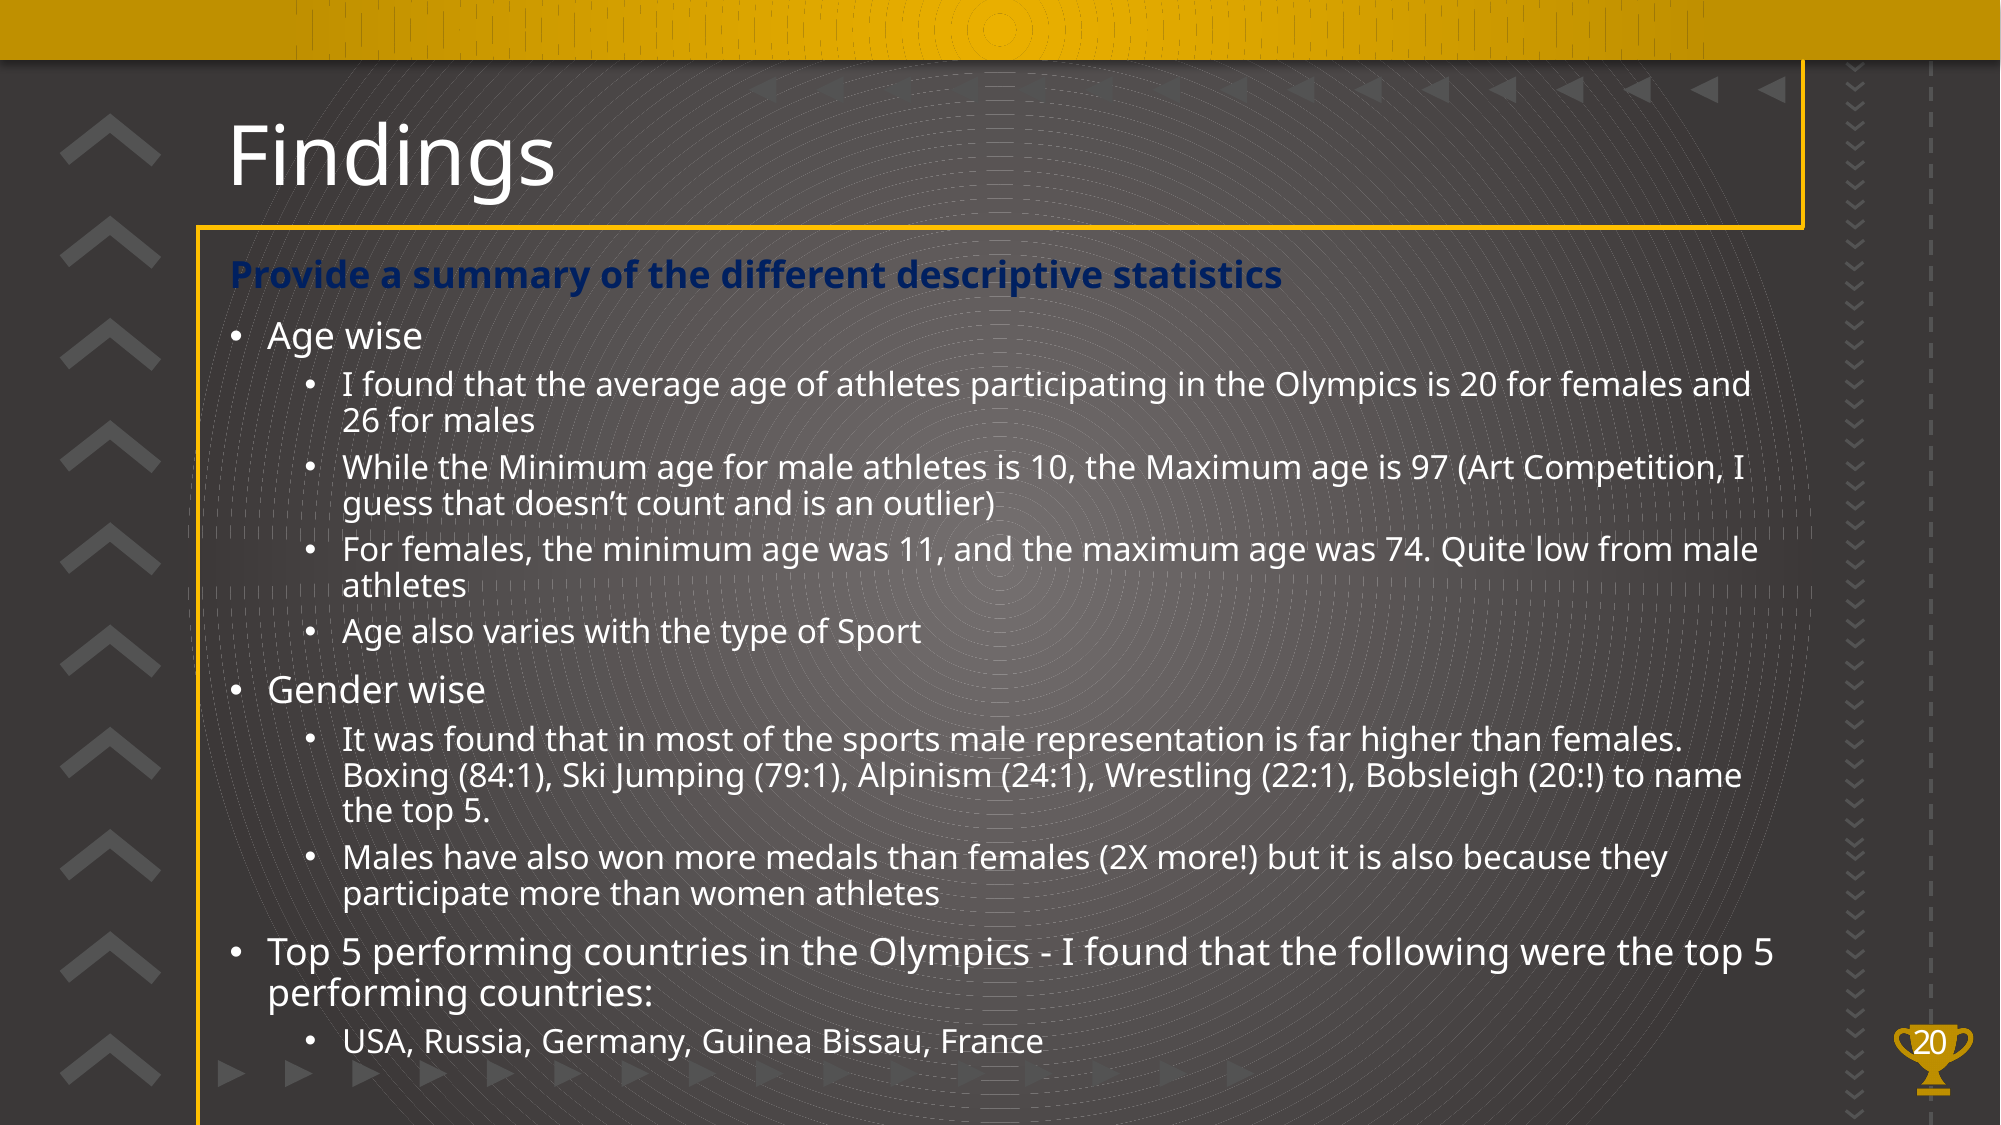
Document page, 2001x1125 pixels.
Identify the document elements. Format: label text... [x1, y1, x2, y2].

picture [1889, 1015, 1978, 1105]
list Provide a summary of the different descriptive statistics Age wise I found that the average age of athletes participating in the Olympics is 20 for females and 26 for males While the Minimum age for male athletes is 10, the Maximum age is 97 (Art Competition, I guess that doesn’t count and is an outlier) For females, the minimum age was 11, and the maximum age was 74. Quite low from male athletes Age also varies with the type of Sport Gender wise It was found that in most of the sports male representation is far higher than females. Boxing (84:1), Ski Jumping (79:1), Alpinism (24:1), Wrestling (22:1), Bobsleigh (20:!) to name the top 5. Males have also won more medals than females (2X more!) but it is also because they participate more than women athletes Top 5 performing countries in the Olympics - I found that the following were the top 5 performing countries: USA, Russia, Germany, Guinea Bissau, France [200, 226, 1808, 976]
title Findings [195, 58, 1805, 259]
slide_number 20 [1512, 1014, 1963, 1074]
